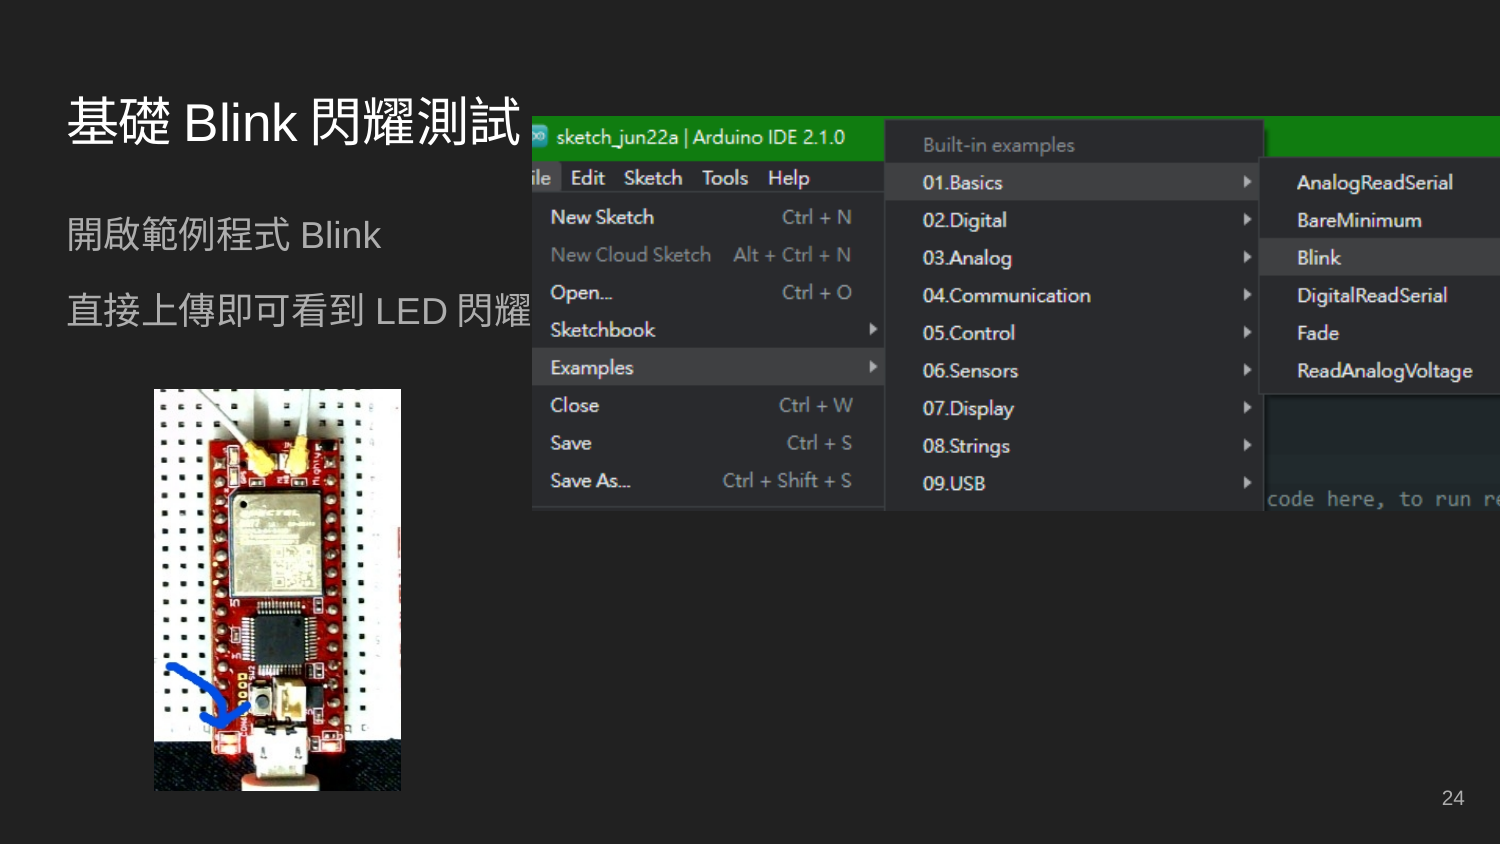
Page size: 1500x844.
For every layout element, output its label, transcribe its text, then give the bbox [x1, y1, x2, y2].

slide_number ‹#› [1389, 764, 1480, 830]
list 開啟範例程式Blink 直接上傳即可看到LED閃耀 [51, 189, 1449, 750]
picture [154, 388, 402, 791]
picture [532, 116, 1500, 511]
title 基礎Blink閃耀測試 [51, 72, 1449, 167]
